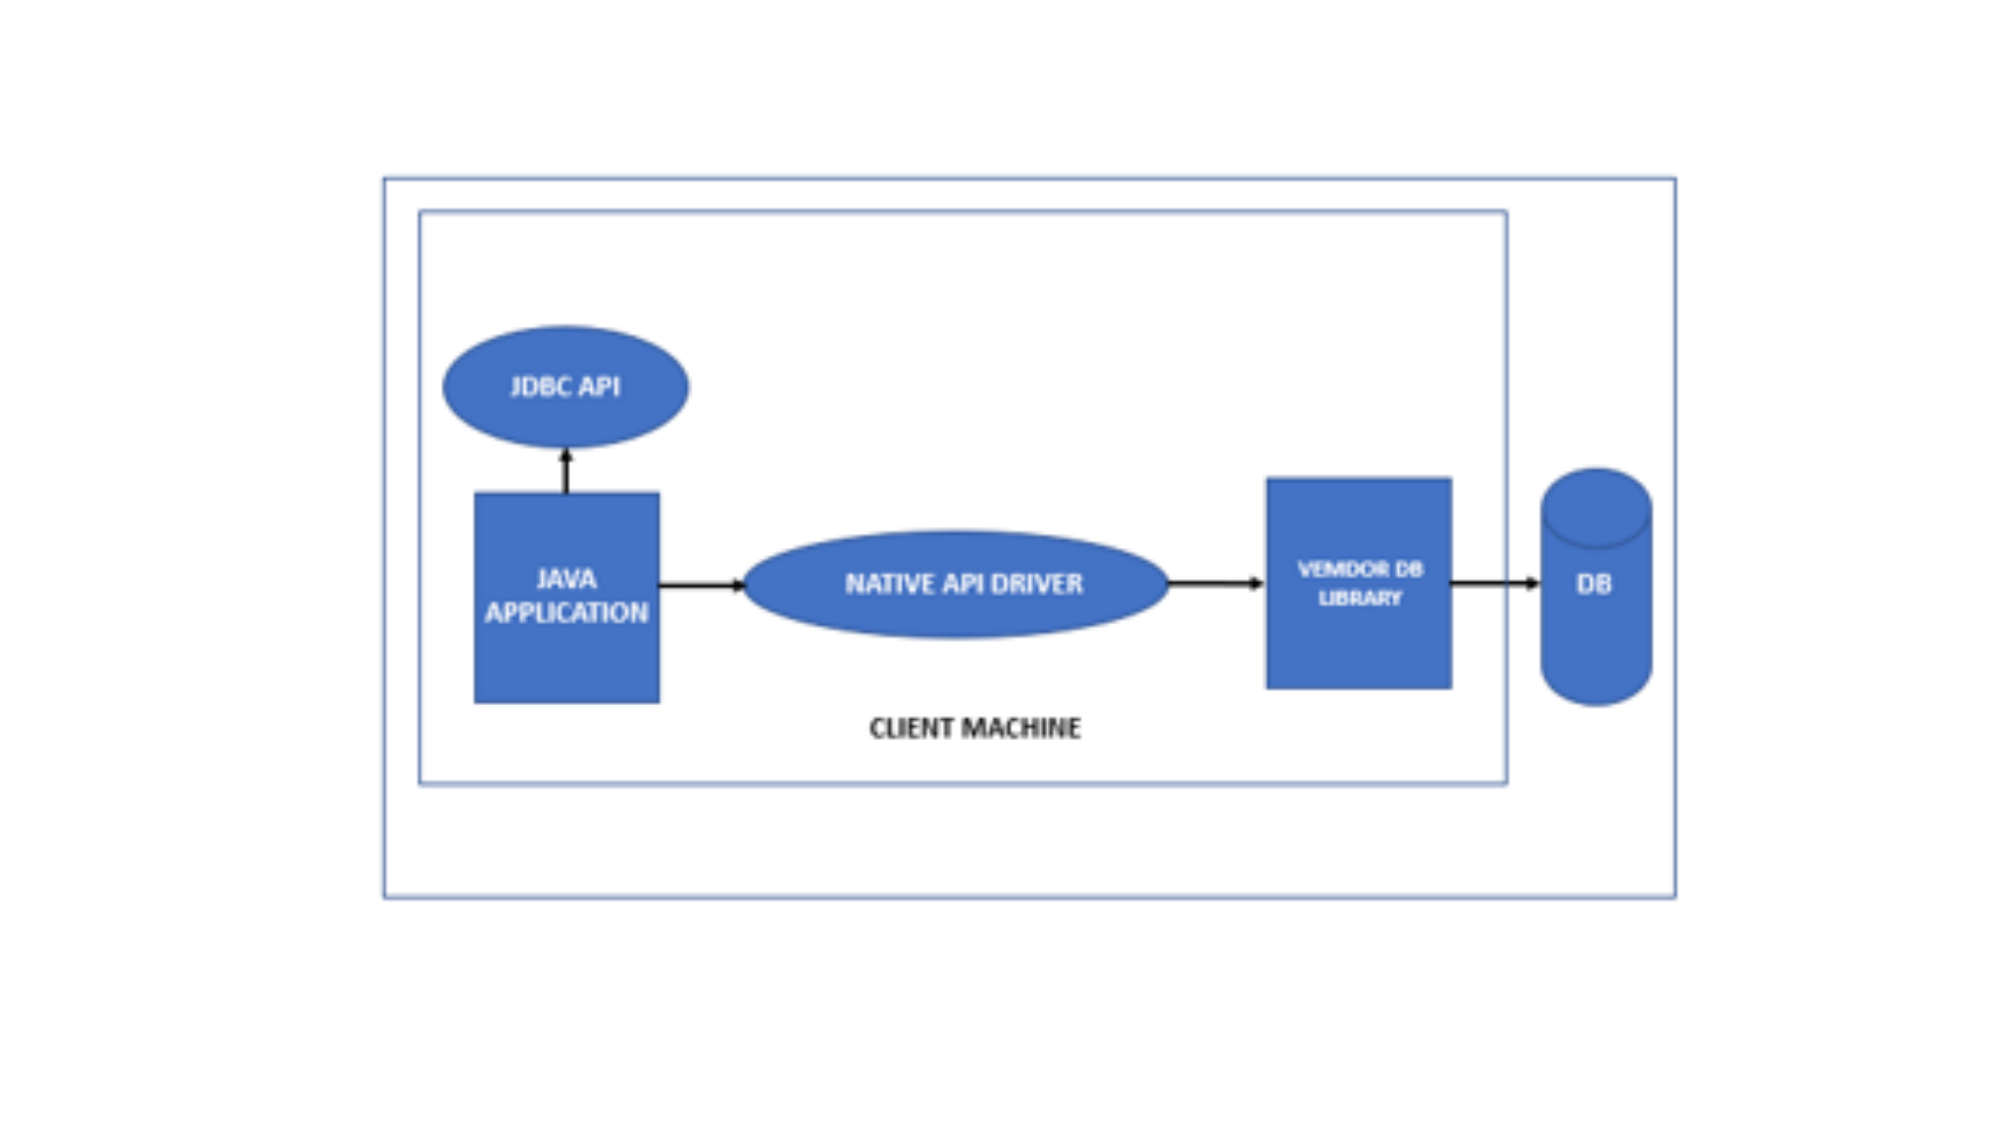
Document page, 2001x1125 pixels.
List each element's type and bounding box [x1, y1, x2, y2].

picture [369, 160, 1689, 912]
